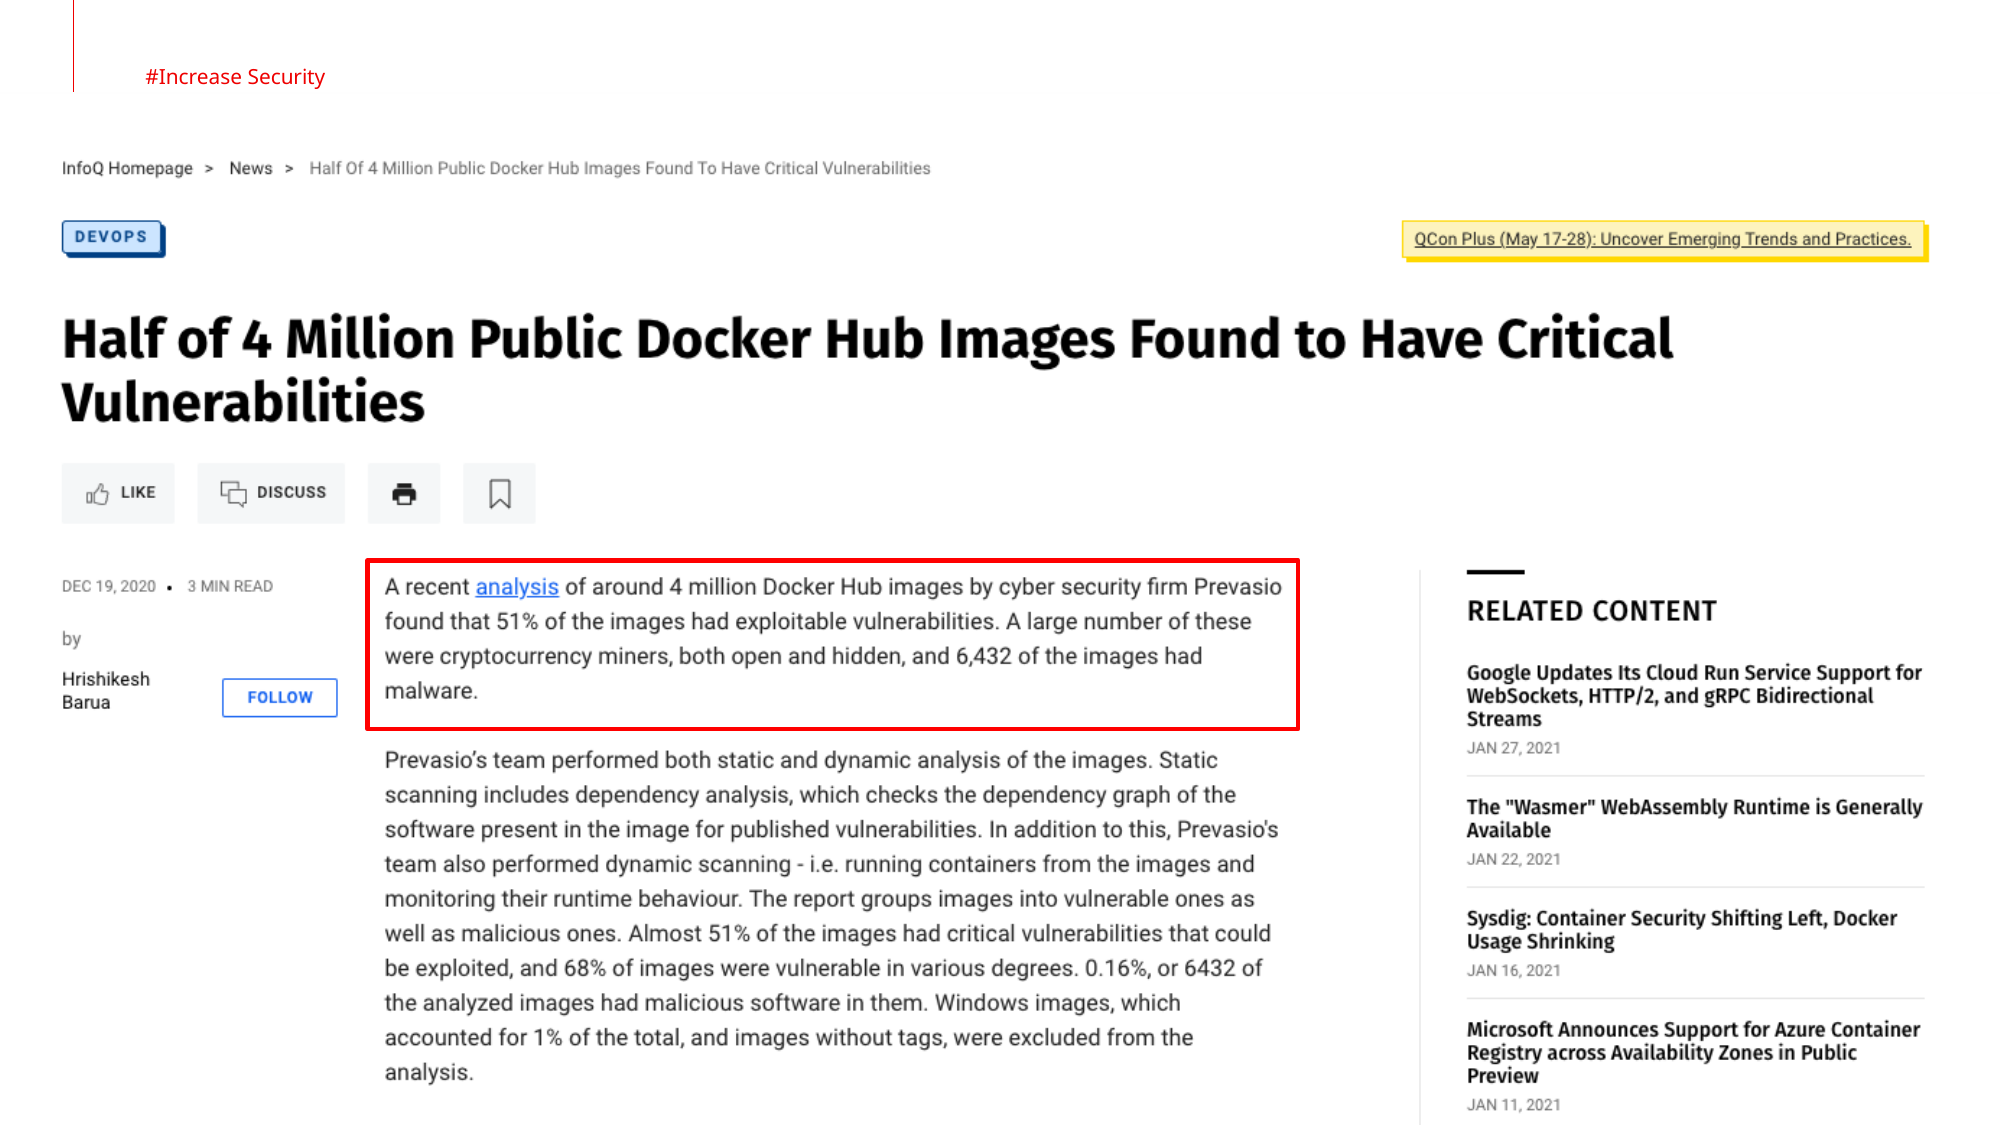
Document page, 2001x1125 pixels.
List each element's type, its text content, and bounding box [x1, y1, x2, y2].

picture [0, 92, 2000, 1125]
subtitle #Increase Security [73, 9, 919, 89]
